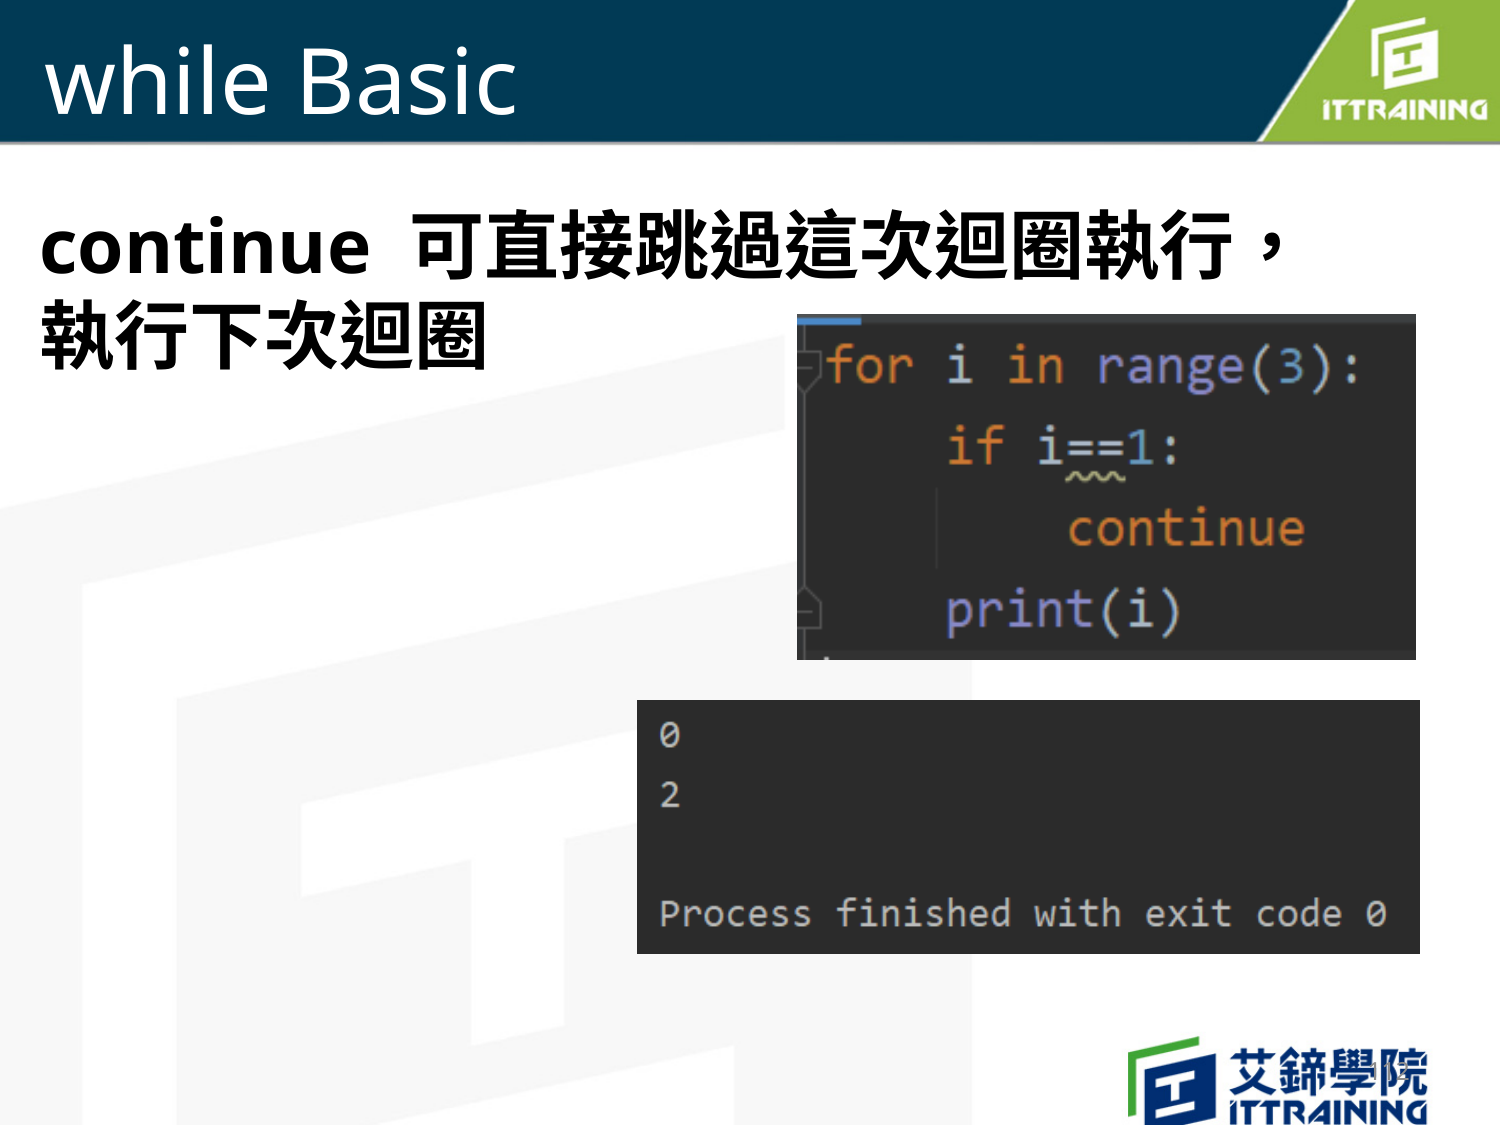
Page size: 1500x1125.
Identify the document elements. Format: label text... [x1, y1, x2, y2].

title while Basic [29, 0, 1380, 172]
slide_number 112 [1074, 1042, 1425, 1103]
list continue 可直接跳過這次迴圈執行，執行下次迴圈 [24, 191, 1375, 934]
picture [0, 0, 1500, 1125]
